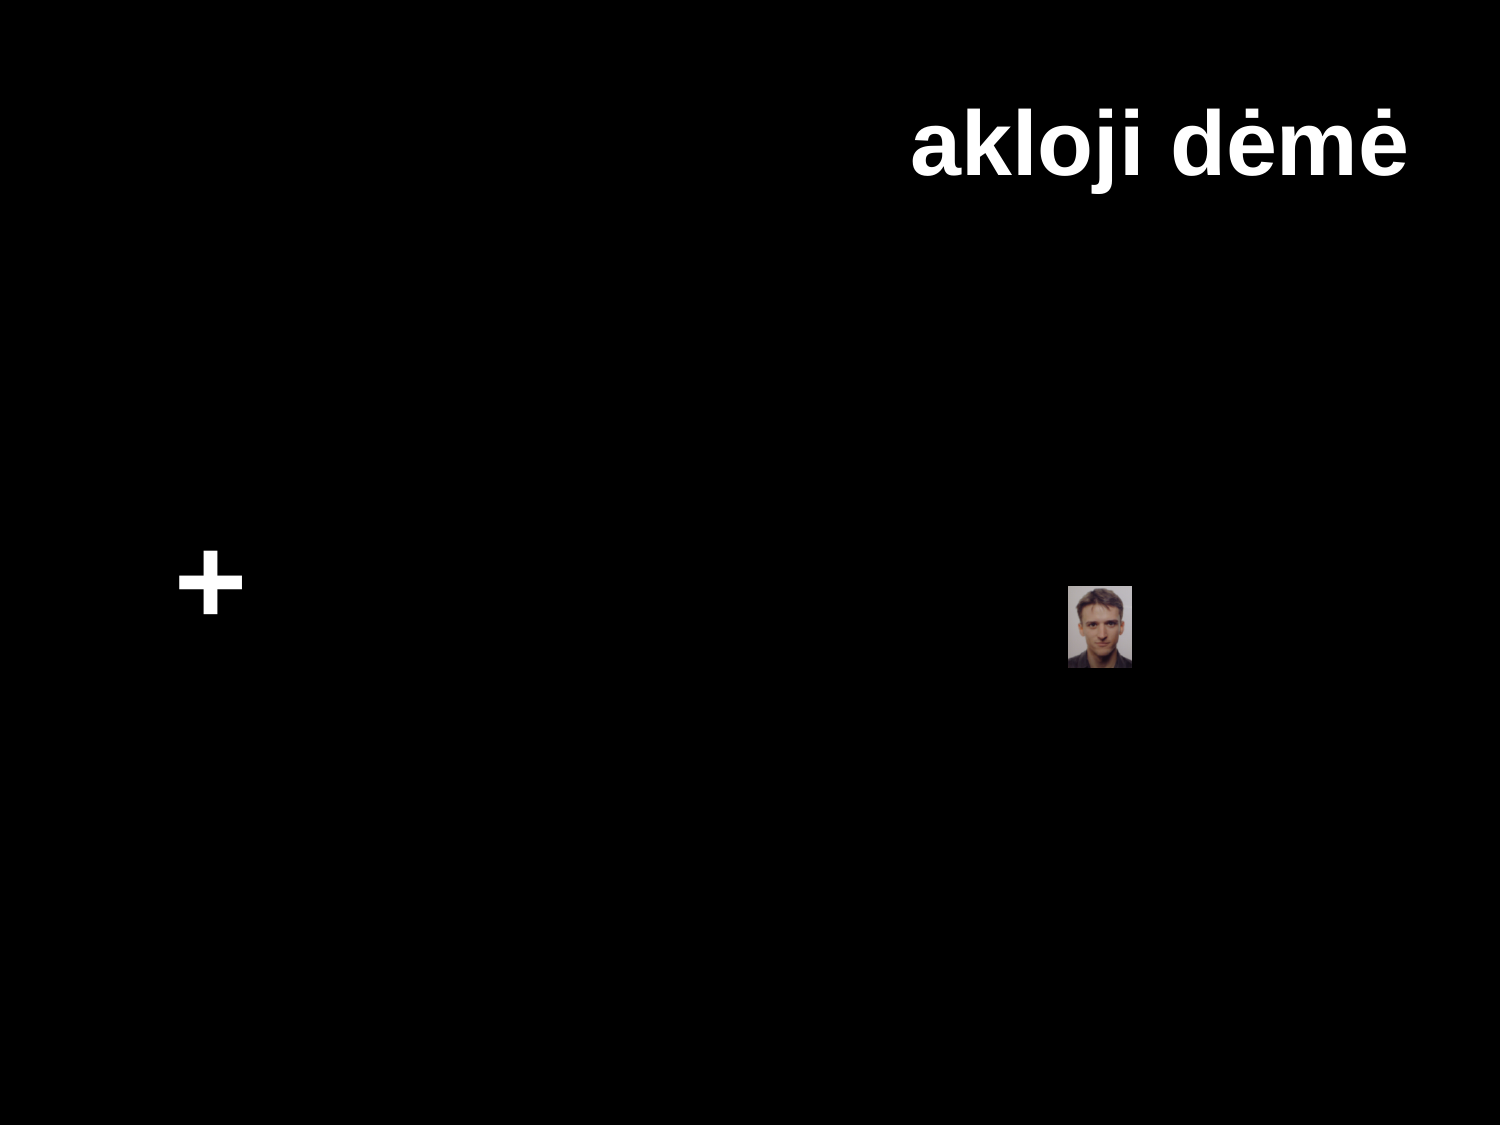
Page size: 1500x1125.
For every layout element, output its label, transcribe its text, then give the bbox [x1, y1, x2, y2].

text_box + [159, 491, 278, 646]
title akloji dėmė [75, 45, 1425, 233]
picture [1068, 585, 1132, 668]
